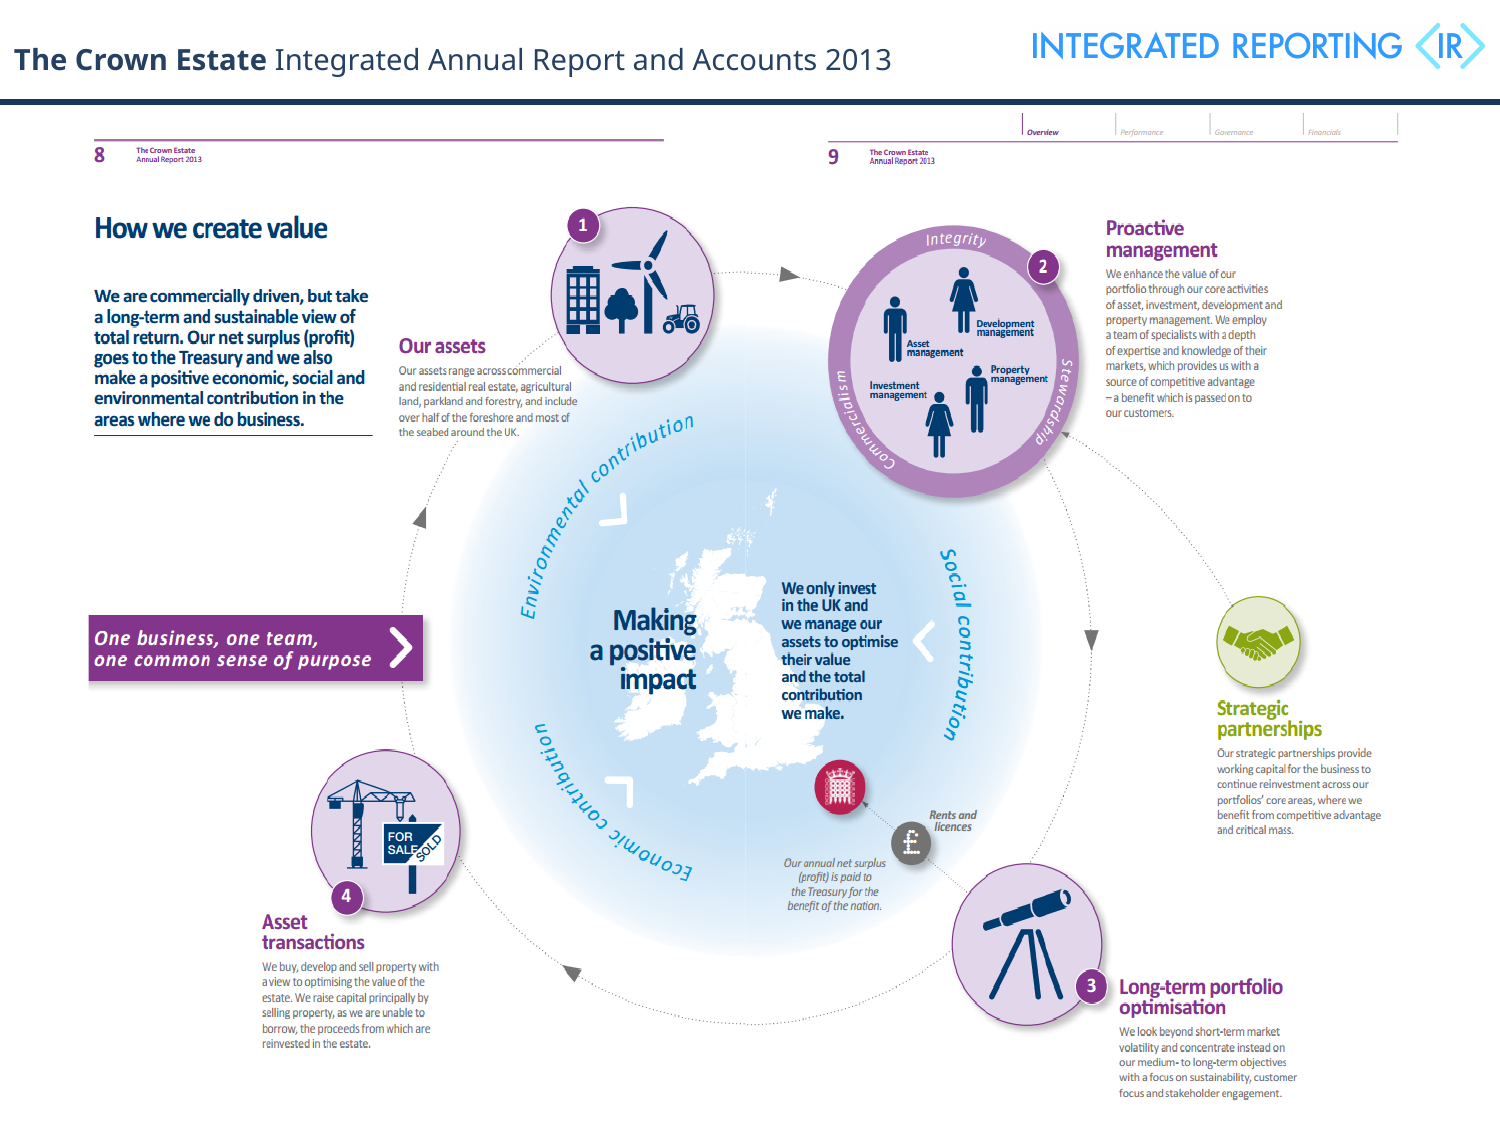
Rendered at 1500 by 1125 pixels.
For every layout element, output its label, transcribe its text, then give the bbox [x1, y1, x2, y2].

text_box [88, 113, 1406, 1110]
picture [1033, 22, 1485, 69]
text_box The Crown Estate Integrated Annual Report and Accounts 2013 [0, 34, 1098, 84]
